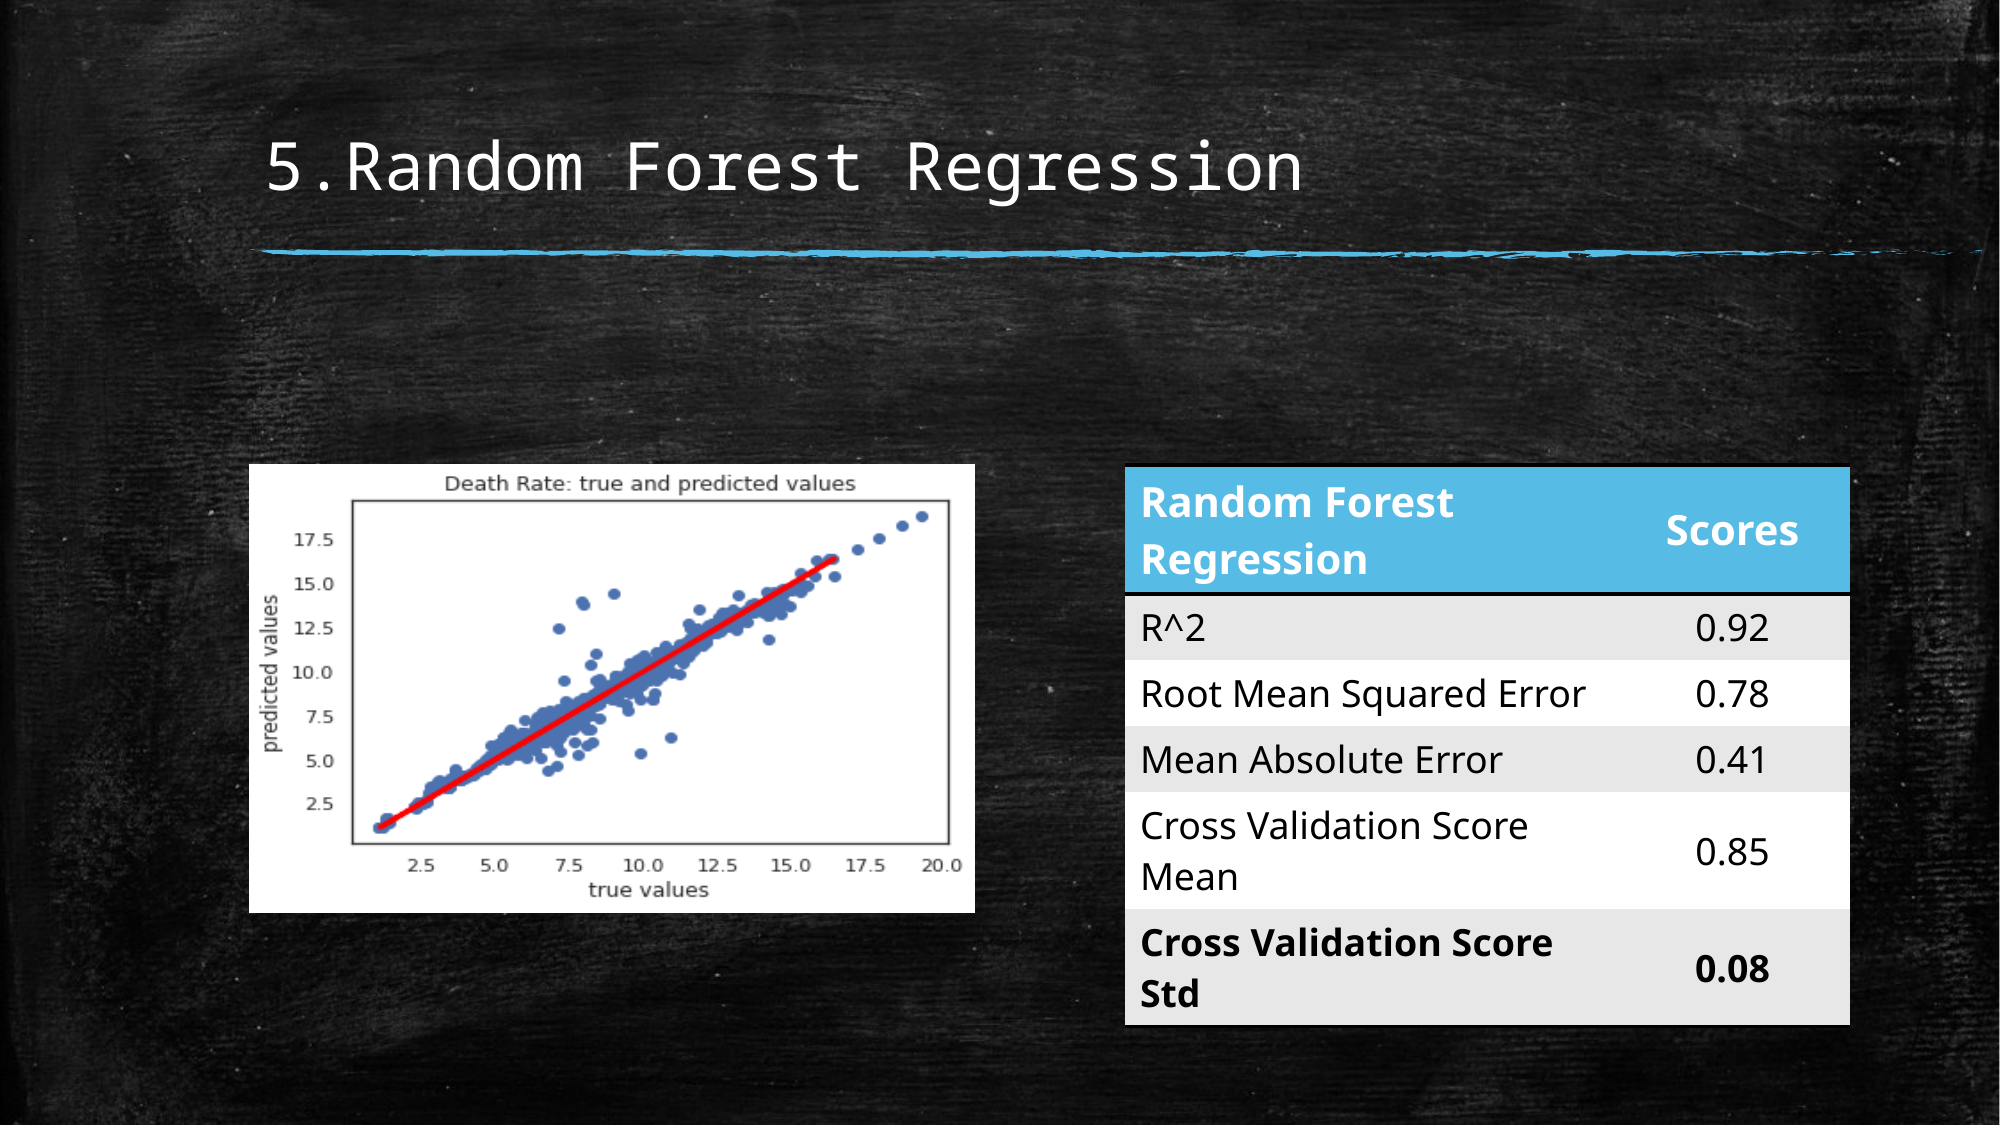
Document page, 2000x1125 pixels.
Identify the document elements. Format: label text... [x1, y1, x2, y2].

table_cell Mean Absolute Error [1125, 726, 1615, 792]
table_cell Cross Validation Score Std [1125, 909, 1615, 1025]
table_cell 0.78 [1615, 660, 1850, 726]
table_cell R^2 [1125, 596, 1615, 660]
table_header Scores [1615, 467, 1850, 592]
table_cell 0.41 [1615, 726, 1850, 792]
table_cell Cross Validation Score Mean [1125, 792, 1615, 909]
title 5.Random Forest Regression [249, 45, 1750, 213]
picture [249, 464, 975, 913]
table_cell 0.08 [1615, 909, 1850, 1025]
table_cell 0.92 [1615, 596, 1850, 660]
table_cell Root Mean Squared Error [1125, 660, 1615, 726]
table_cell 0.85 [1615, 792, 1850, 909]
table_header Random Forest Regression [1125, 467, 1615, 592]
